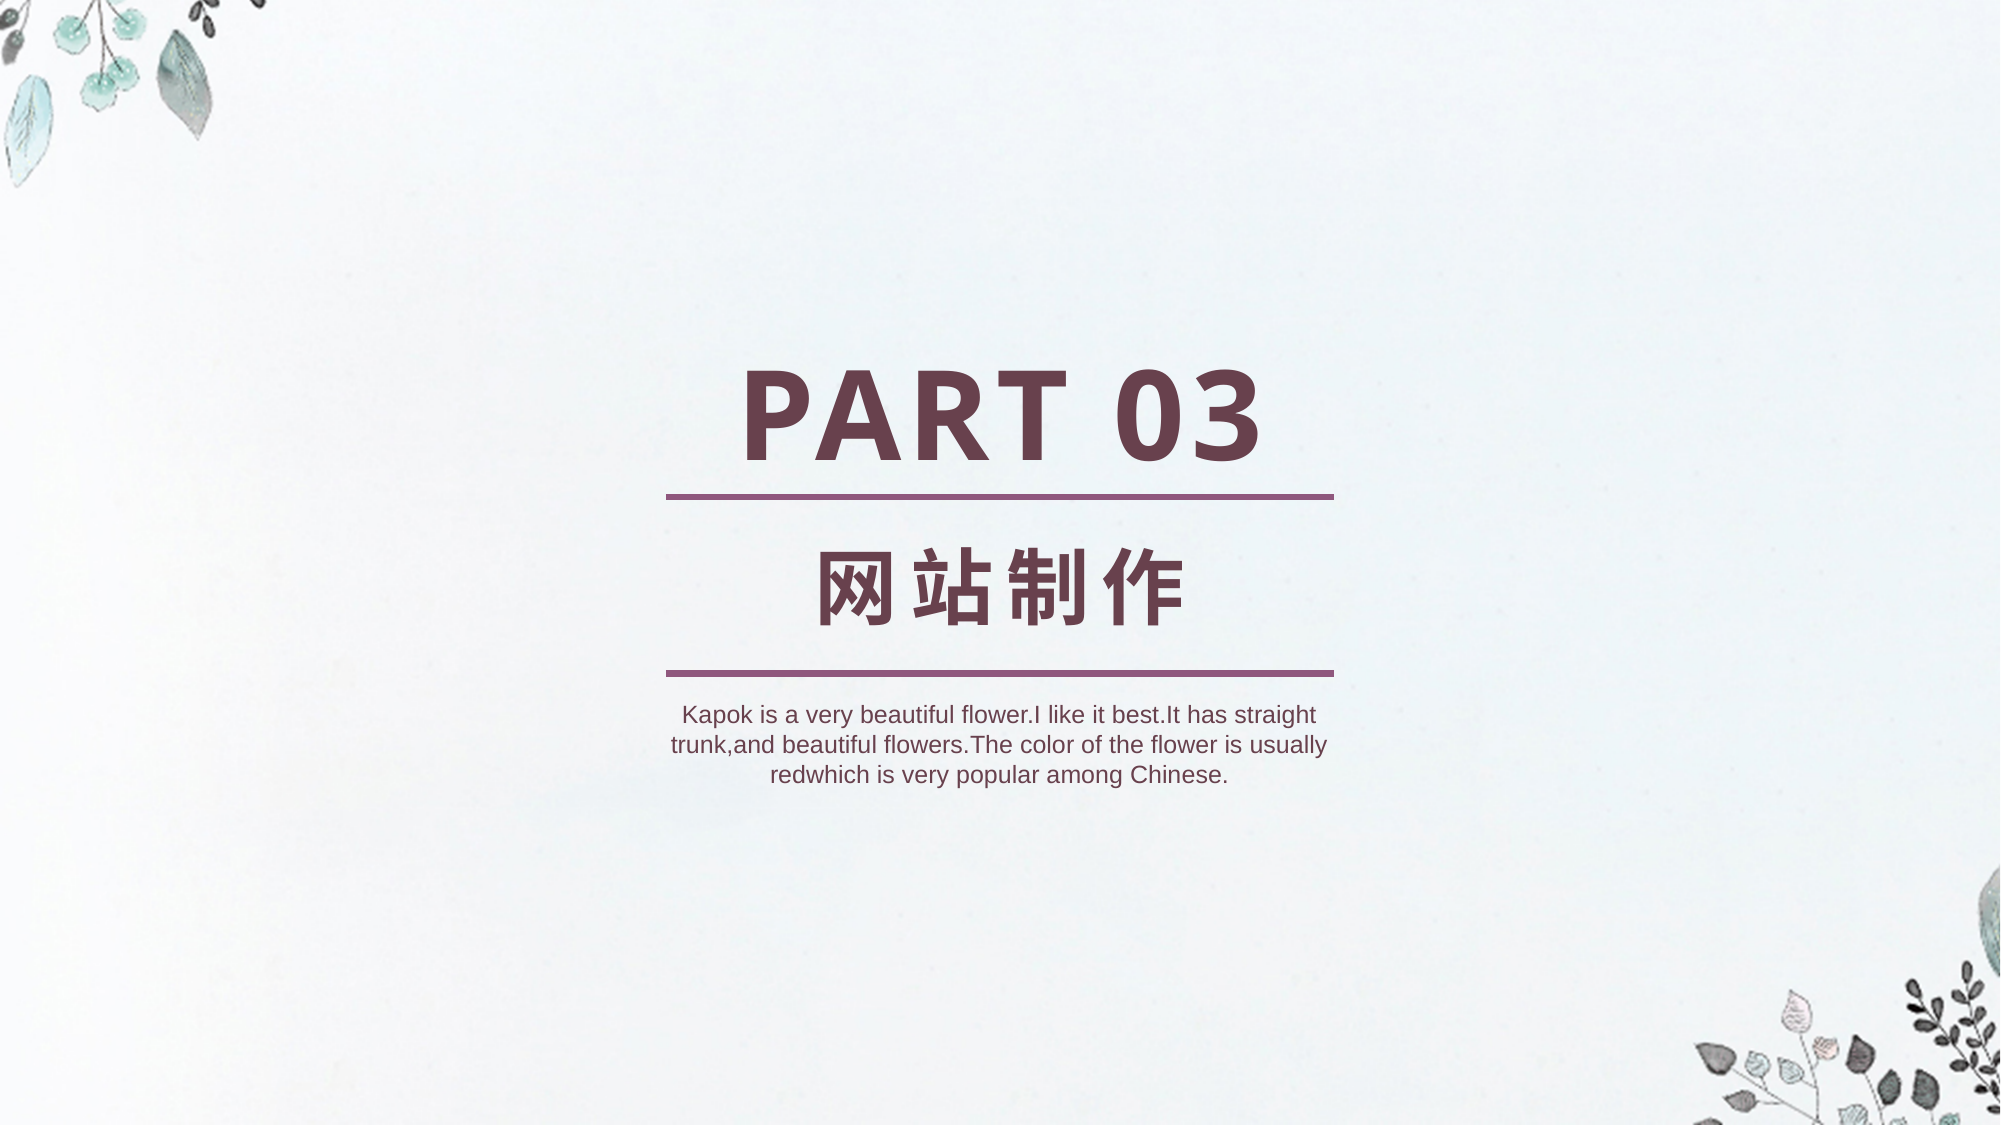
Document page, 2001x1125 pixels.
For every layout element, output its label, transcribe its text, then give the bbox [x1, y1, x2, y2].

text_box Kapok is a very beautiful flower.I like it best.It has straight trunk,and beautiful flowers.The color of the flower is usually redwhich is very popular among Chinese. [649, 690, 1351, 796]
picture [0, 0, 2001, 1125]
text_box PART 03 [626, 327, 1373, 493]
text_box 网站制作 [644, 527, 1356, 643]
